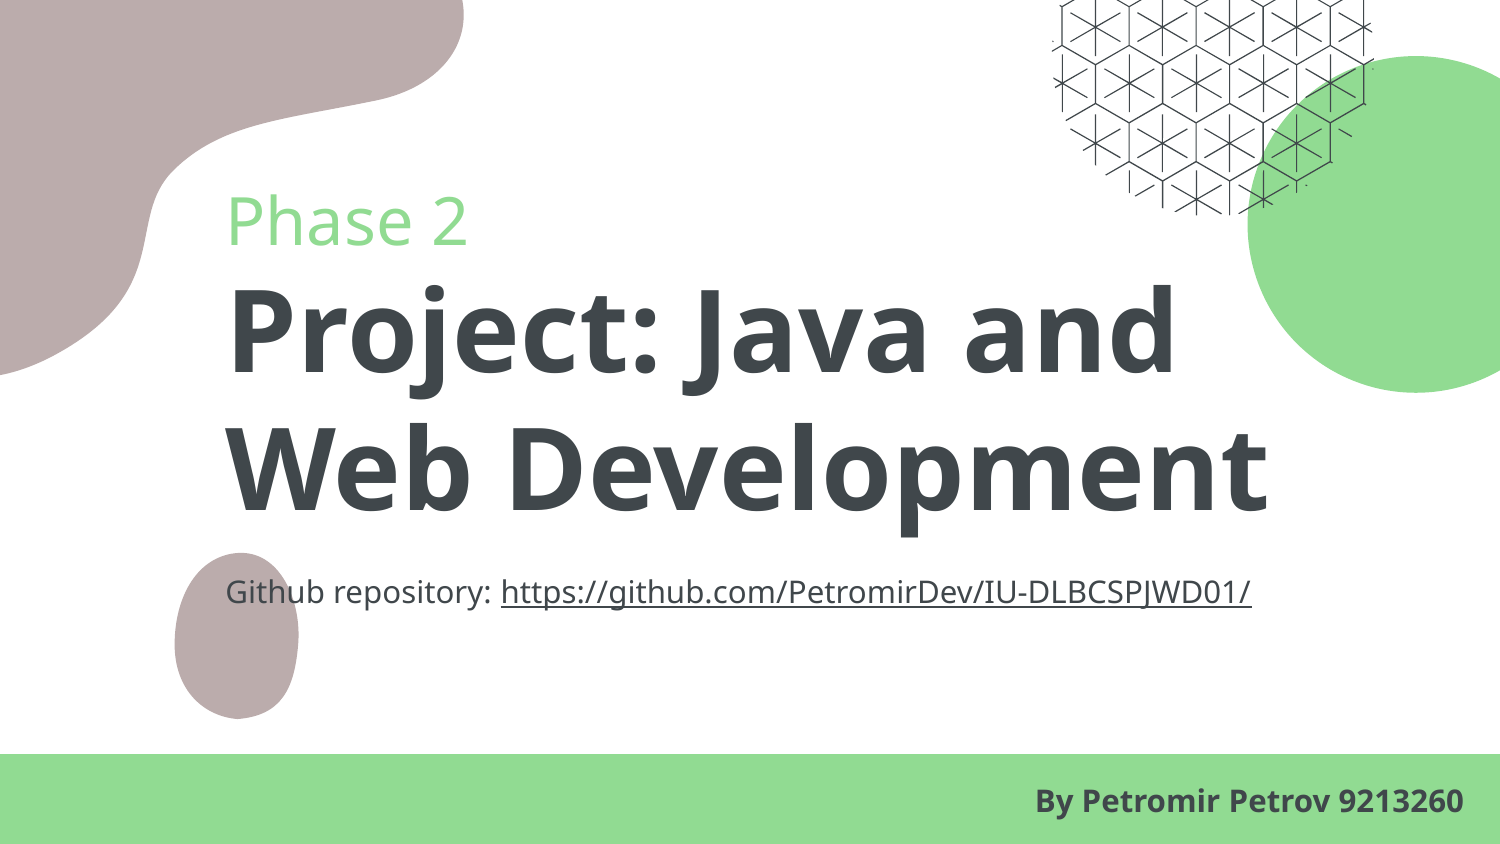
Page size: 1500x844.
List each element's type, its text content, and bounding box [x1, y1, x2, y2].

title Project: Java and Web Development [210, 274, 1290, 549]
subtitle Github repository: https://github.com/PetromirDev/IU-DLBCSPJWD01/ [210, 556, 1290, 633]
subtitle By Petromir Petrov 9213260 [400, 756, 1480, 844]
title Phase 2 [210, 111, 1290, 274]
